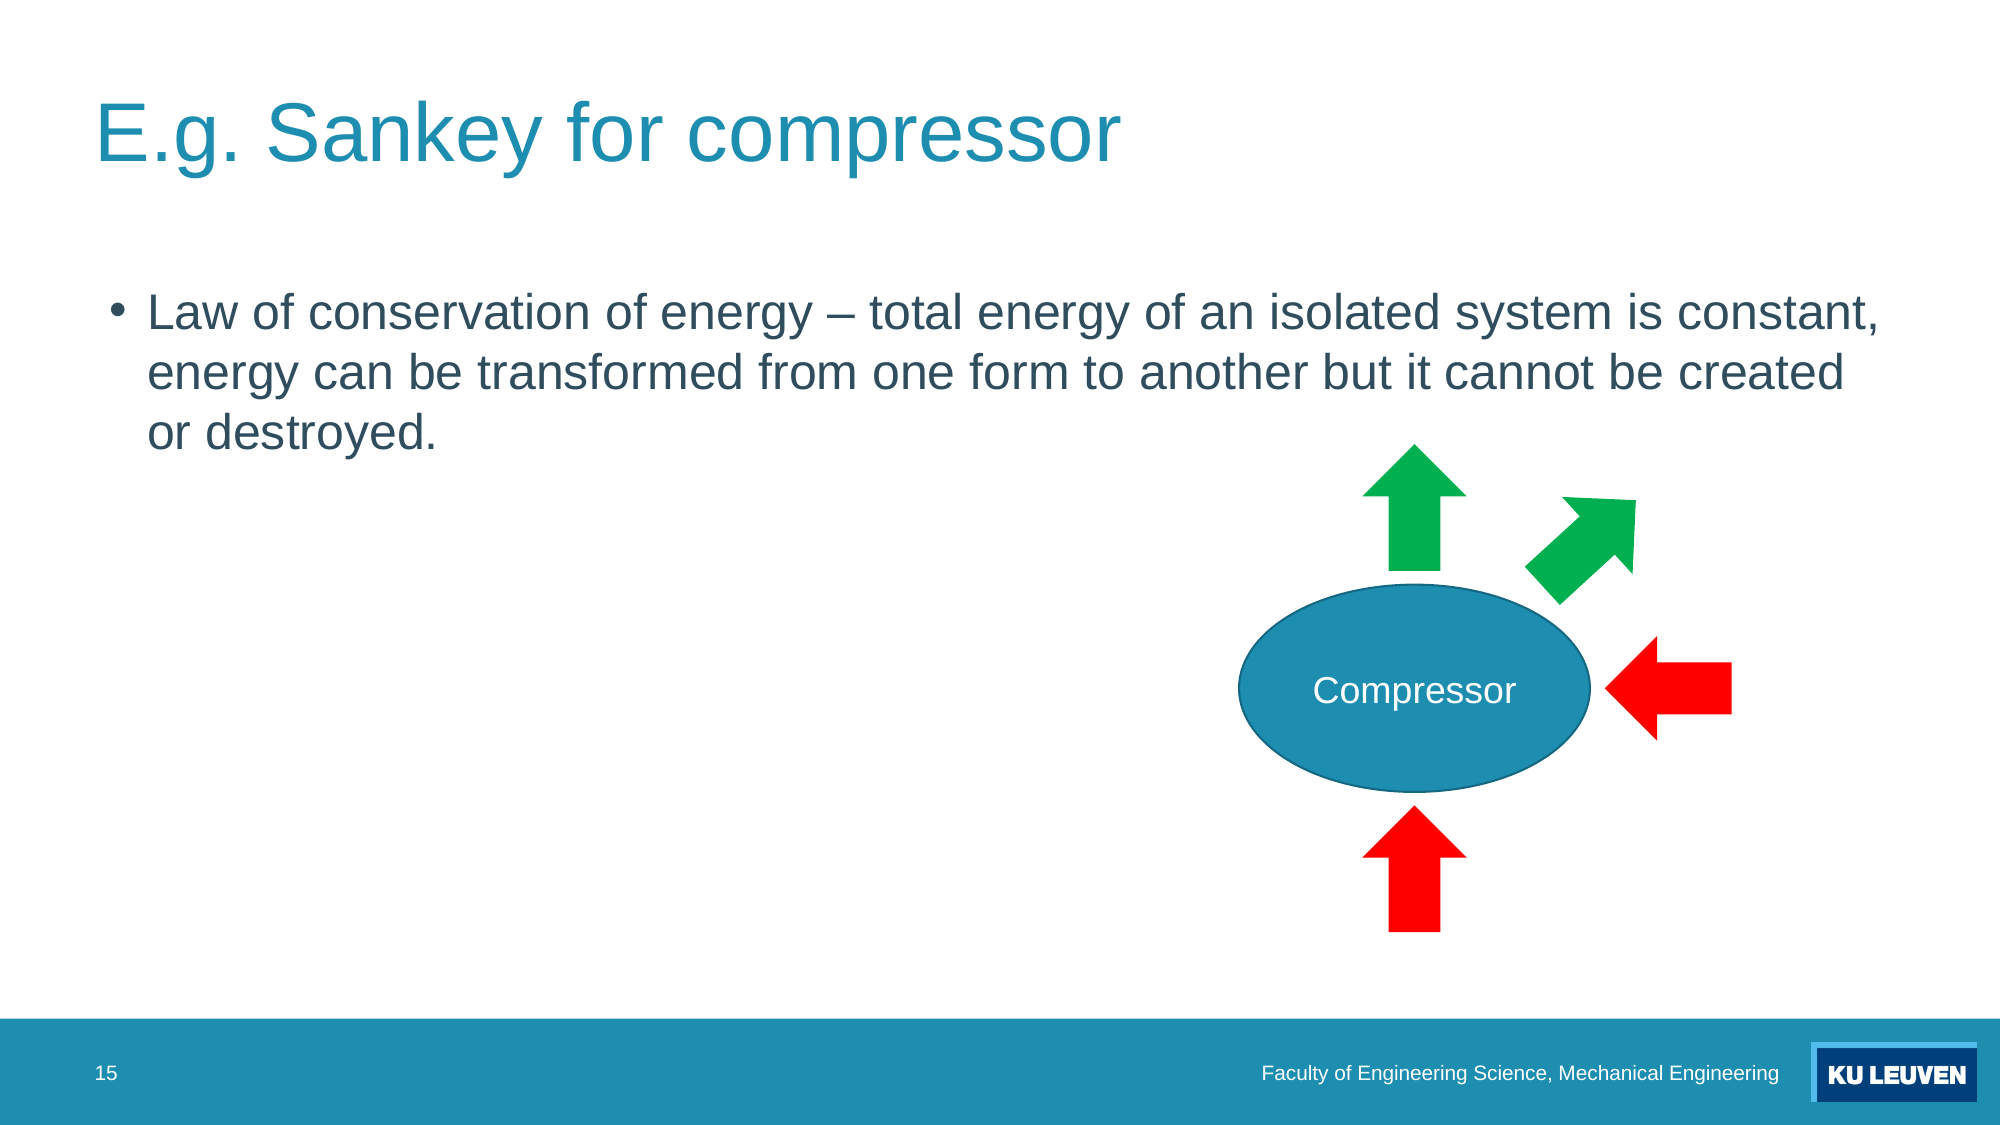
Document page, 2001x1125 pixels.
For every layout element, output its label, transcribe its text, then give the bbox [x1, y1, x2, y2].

text_box [1362, 444, 1467, 571]
title E.g. Sankey for compressor [94, 33, 1906, 223]
footer Faculty of Engineering Science, Mechanical Engineering [989, 1018, 1809, 1125]
text_box Compressor [1238, 583, 1591, 793]
text_box [1362, 805, 1467, 933]
text_box [1604, 636, 1732, 741]
text_box [1524, 496, 1636, 605]
picture [1811, 1042, 1977, 1102]
slide_number 15 [94, 1018, 201, 1125]
list Law of conservation of energy – total energy of an isolated system is constant, energy can be transformed from one form to another but it cannot be created or destroyed. [94, 271, 1906, 1004]
